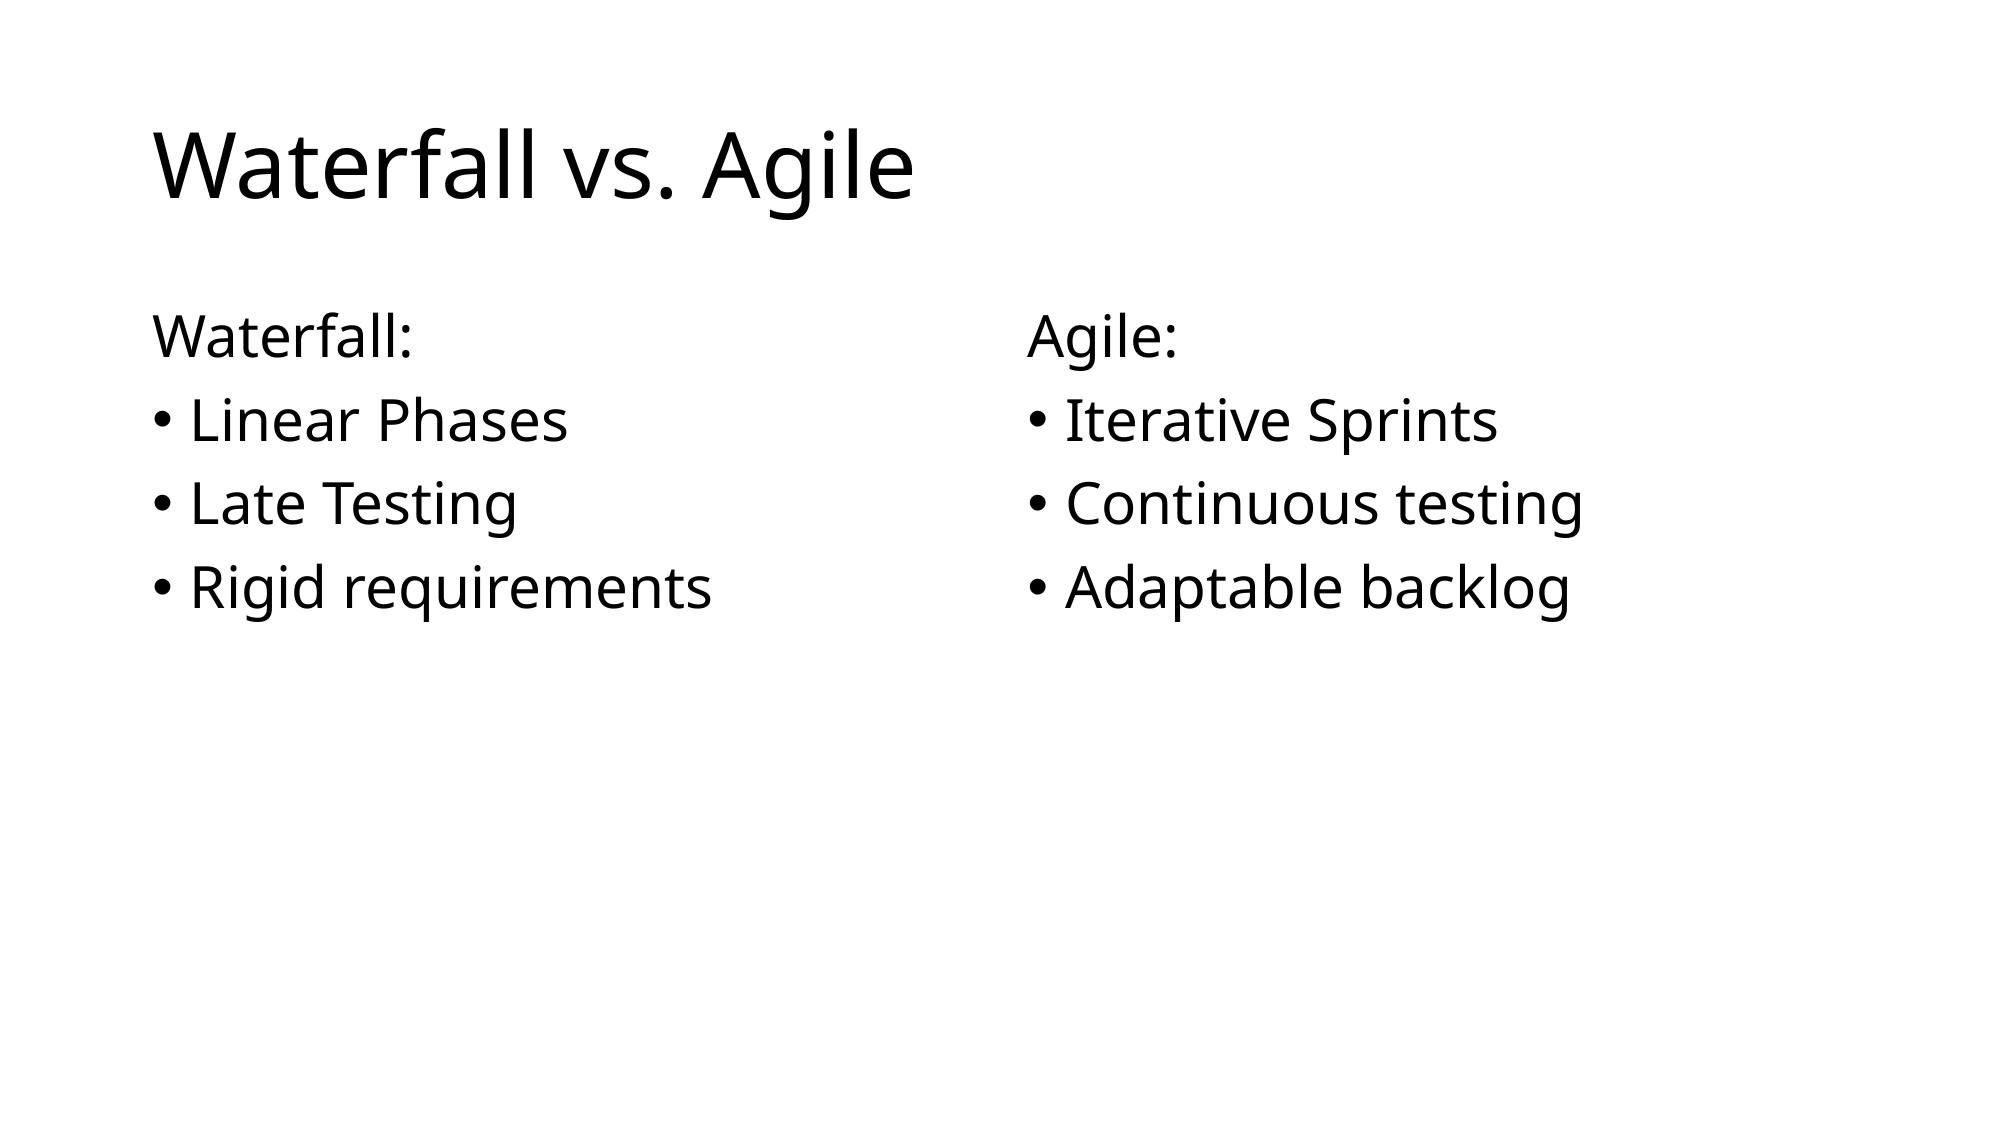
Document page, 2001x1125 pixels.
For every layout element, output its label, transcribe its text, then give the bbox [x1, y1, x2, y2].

list Waterfall: Linear Phases Late Testing Rigid requirements [137, 299, 988, 1014]
title Waterfall vs. Agile [137, 59, 1863, 278]
list Agile: Iterative Sprints Continuous testing Adaptable backlog [1012, 299, 1863, 1014]
